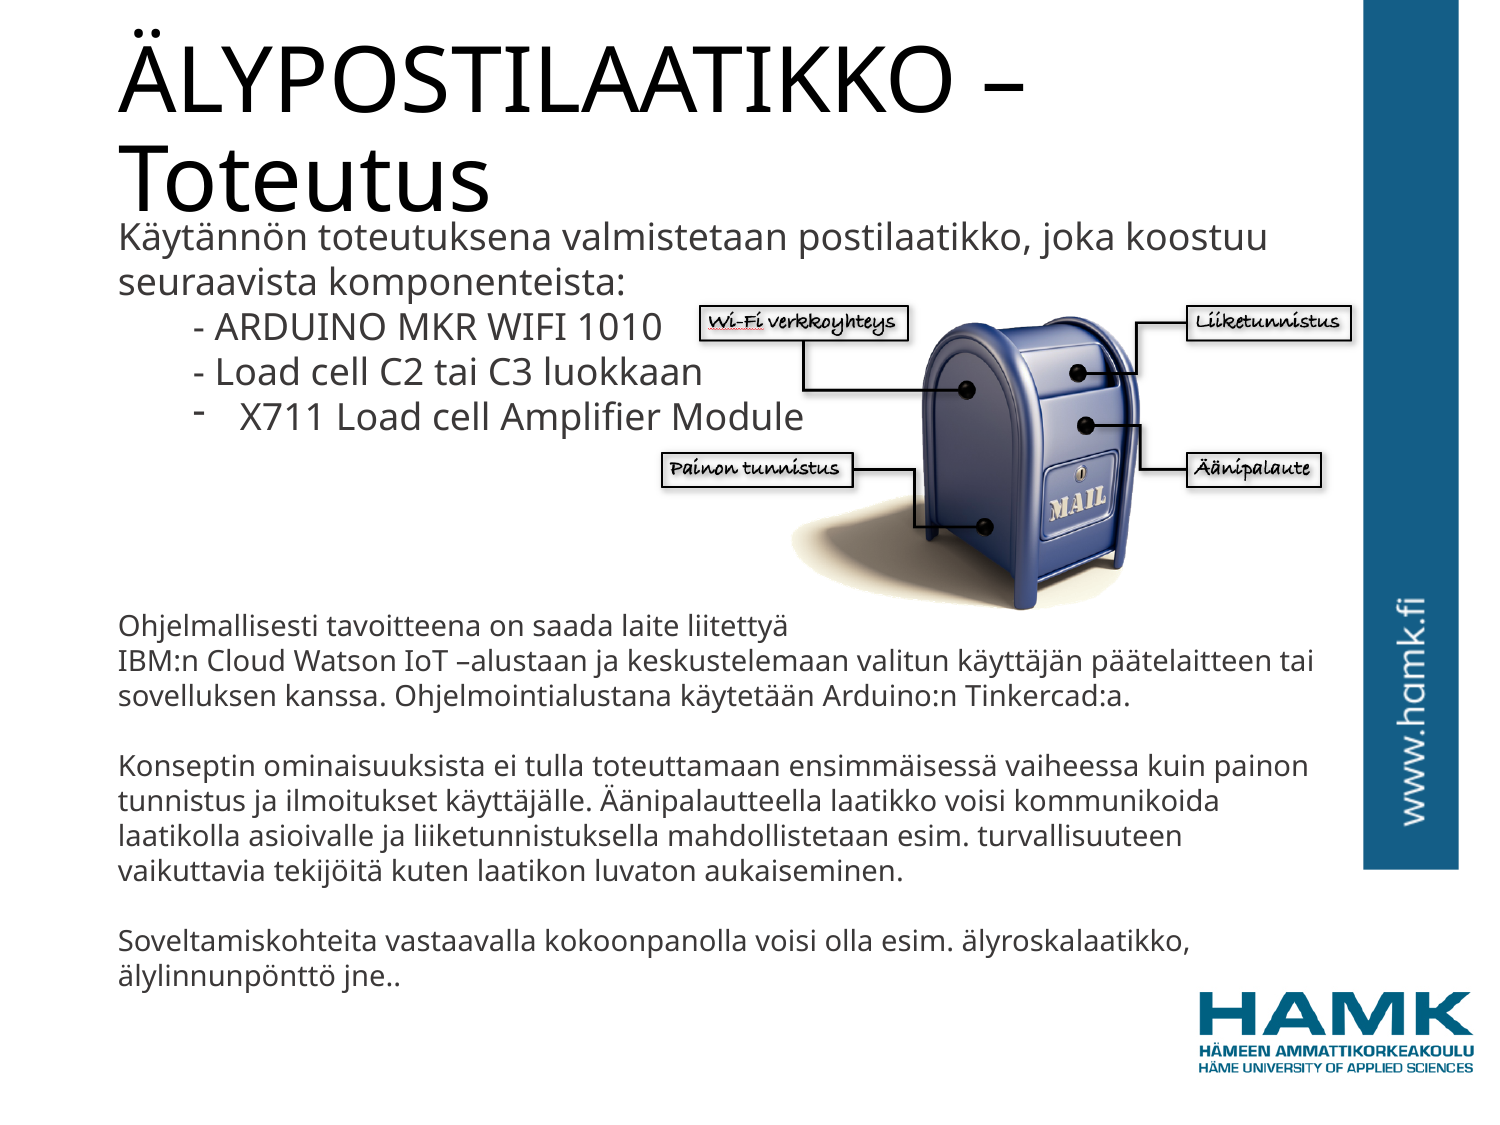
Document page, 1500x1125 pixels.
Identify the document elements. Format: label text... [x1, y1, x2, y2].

picture [654, 265, 1362, 616]
title ÄLYPOSTILAATIKKO – Toteutus [103, 59, 1344, 205]
picture [1385, 587, 1437, 834]
text_box Käytännön toteutuksena valmistetaan postilaatikko, joka koostuu seuraavista komponenteista: - ARDUINO MKR WIFI 1010 - Load cell C2 tai C3 luokkaan X711 Load cell Amplifier Module Ohjelmallisesti tavoitteena on saada laite liitettyä IBM:n Cloud Watson IoT –alustaan ja keskustelemaan valitun käyttäjän päätelaitteen tai sovelluksen kanssa. Ohjelmointialustana käytetään Arduino:n Tinkercad:a. Konseptin ominaisuuksista ei tulla toteuttamaan ensimmäisessä vaiheessa kuin painon tunnistus ja ilmoitukset käyttäjälle. Äänipalautteella laatikko voisi kommunikoida laatikolla asioivalle ja liiketunnistuksella mahdollistetaan esim. turvallisuuteen vaikuttavia tekijöitä kuten laatikon luvaton aukaiseminen. Soveltamiskohteita vastaavalla kokoonpanolla voisi olla esim. älyroskalaatikko, älylinnunpönttö jne.. [103, 205, 1344, 1125]
picture [1344, 986, 1476, 1089]
